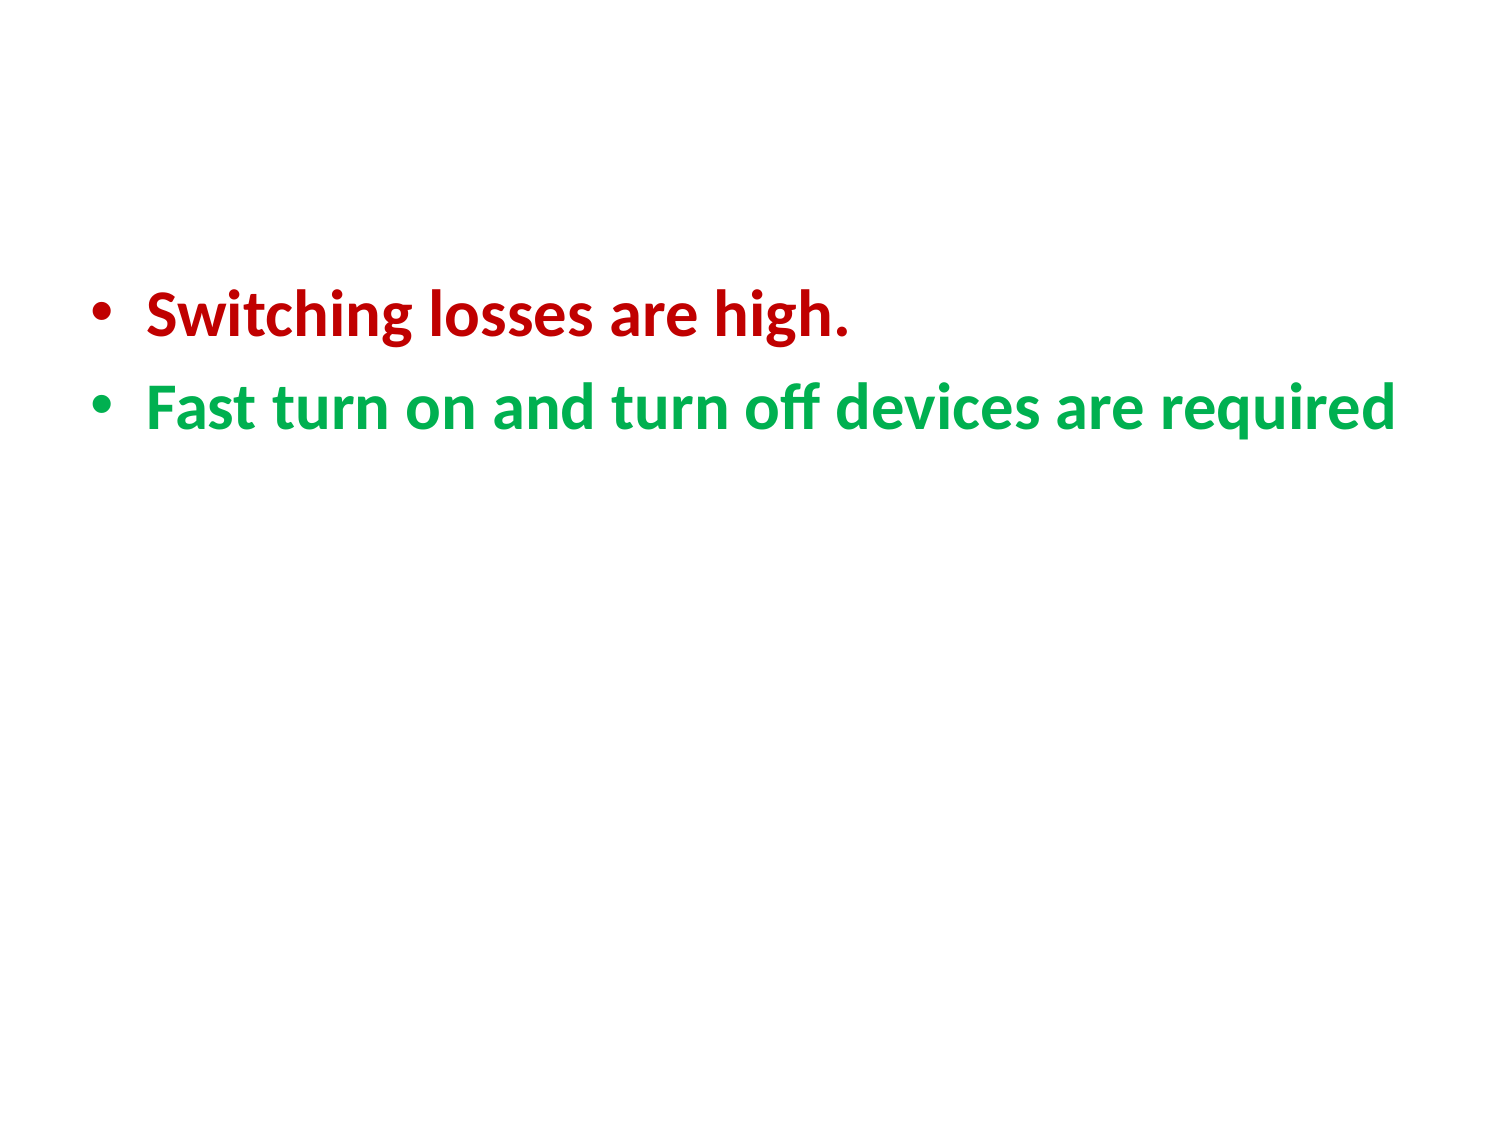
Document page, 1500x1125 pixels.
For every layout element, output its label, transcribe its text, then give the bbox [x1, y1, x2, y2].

list Switching losses are high. Fast turn on and turn off devices are required [75, 262, 1425, 1005]
